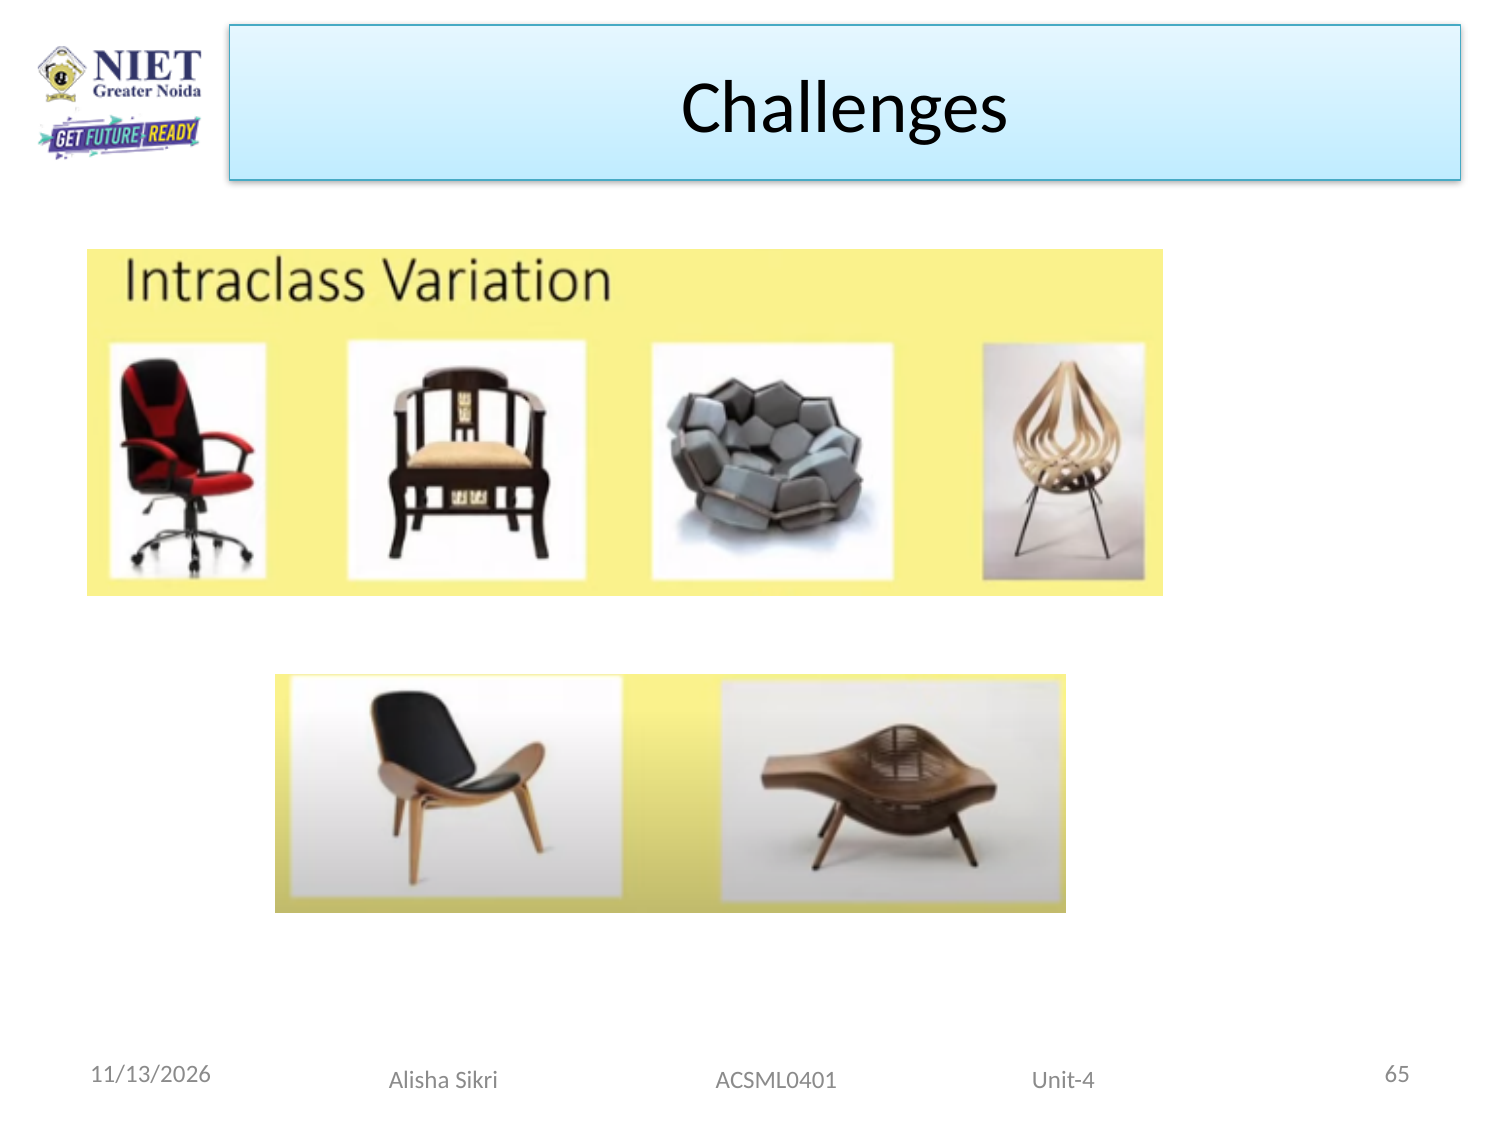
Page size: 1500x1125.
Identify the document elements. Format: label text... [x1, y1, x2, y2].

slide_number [75, 1042, 425, 1103]
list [274, 674, 1066, 913]
slide_number 65 [1074, 1042, 1425, 1103]
picture [87, 249, 1163, 596]
footer Alisha Sikri ACSML0401 Unit-4 [330, 1048, 1156, 1109]
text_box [0, 24, 1461, 181]
